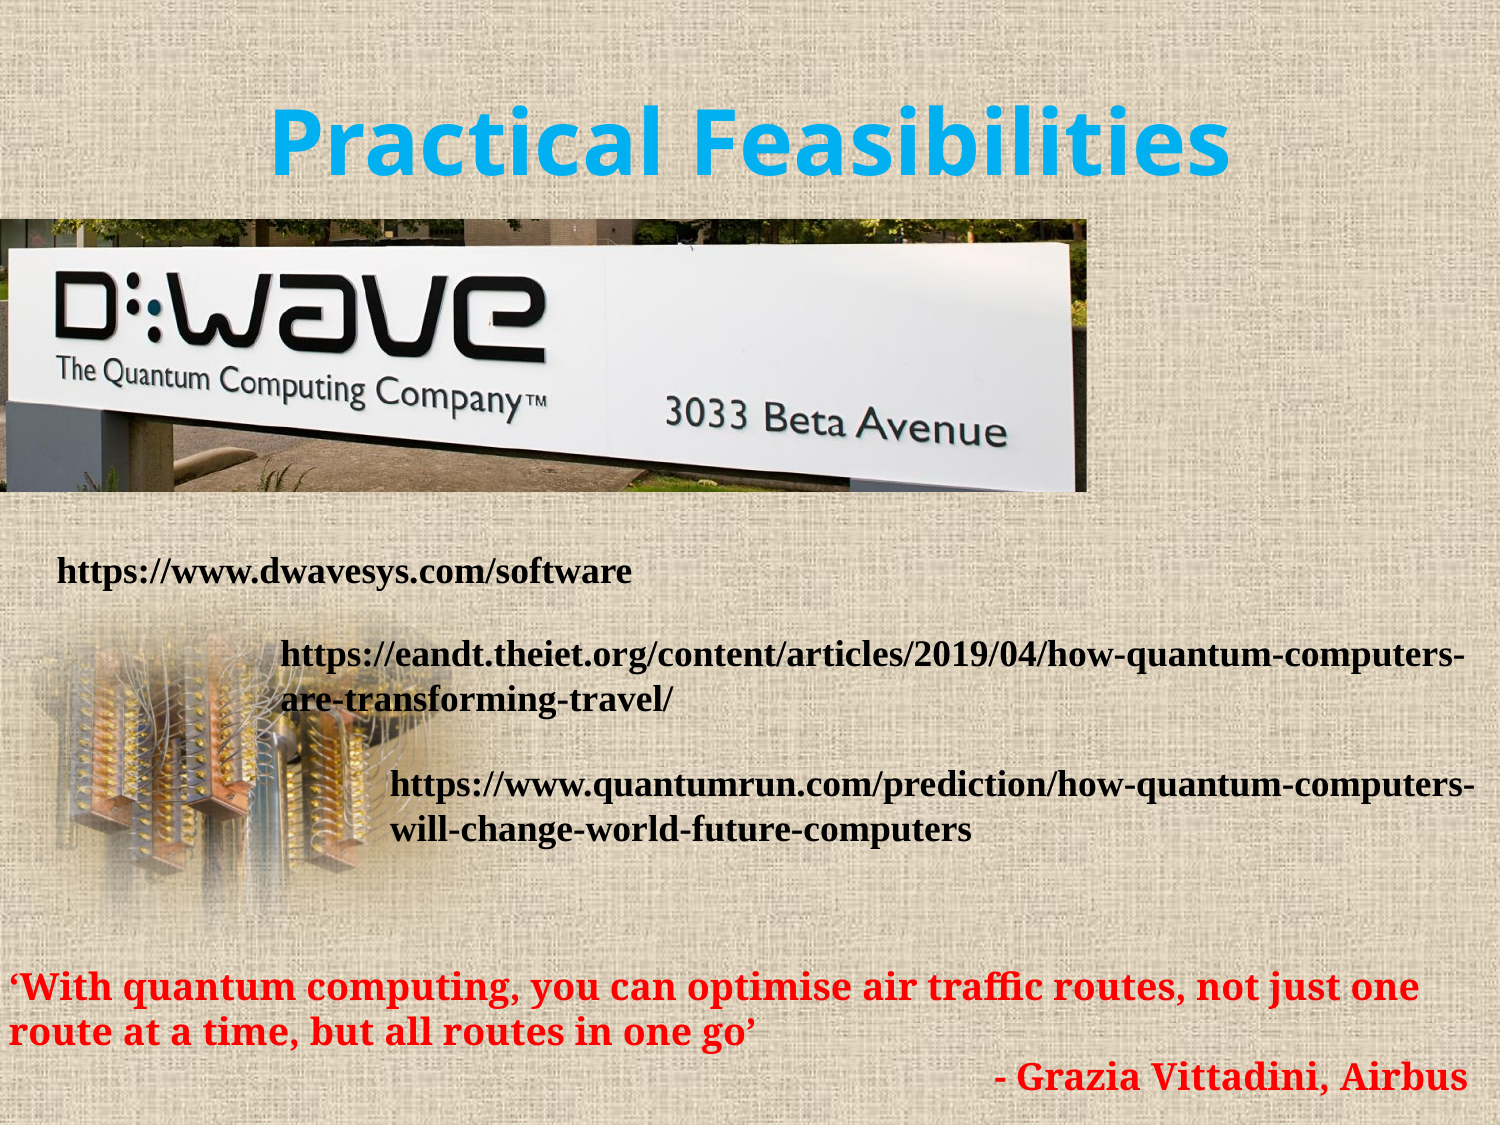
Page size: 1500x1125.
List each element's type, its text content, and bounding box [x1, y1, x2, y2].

picture [0, 0, 1500, 1125]
text_box https://www.dwavesys.com/software [41, 538, 648, 599]
title Practical Feasibilities [75, 45, 1425, 233]
text_box ‘With quantum computing, you can optimise air traffic routes, not just one route at a time, but all routes in one go’ - Grazia Vittadini, Airbus [0, 955, 1494, 1106]
text_box https://eandt.theiet.org/content/articles/2019/04/how-quantum-computers-are-transforming-travel/ [549, 621, 1500, 727]
text_box https://www.quantumrun.com/prediction/how-quantum-computers-will-change-world-future-computers [549, 751, 1500, 857]
